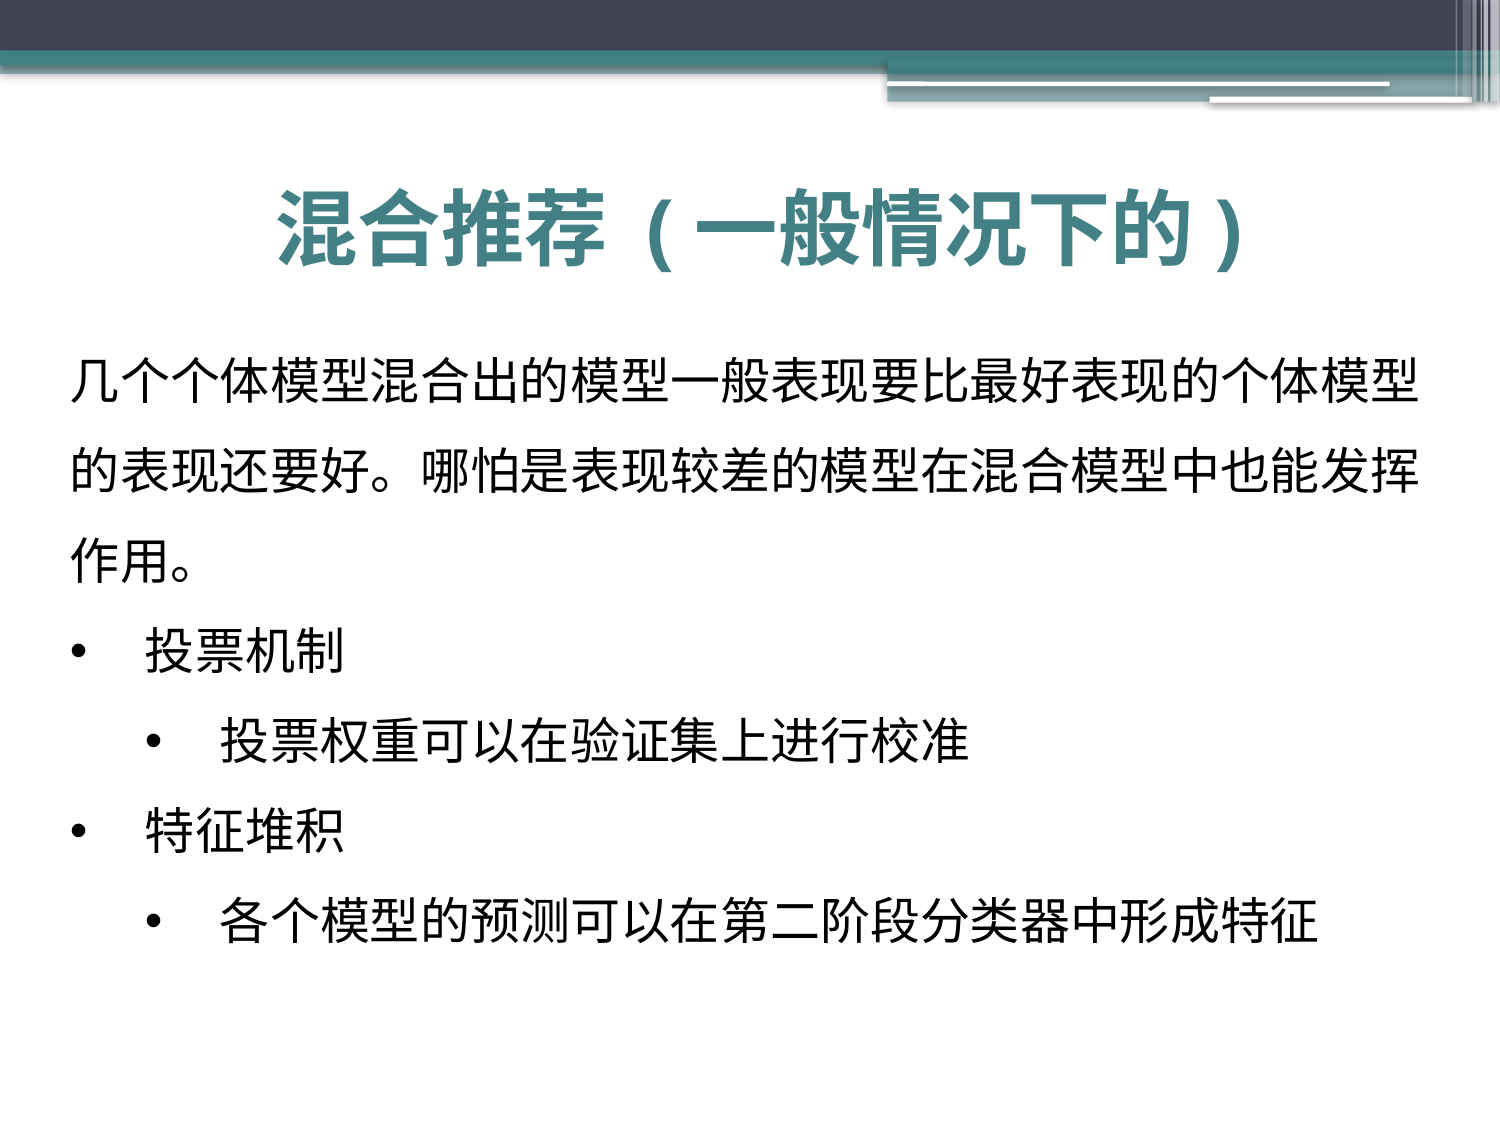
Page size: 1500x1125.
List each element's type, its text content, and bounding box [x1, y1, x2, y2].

text_box 几个个体模型混合出的模型一般表现要比最好表现的个体模型的表现还要好。哪怕是表现较差的模型在混合模型中也能发挥作用。 投票机制 投票权重可以在验证集上进行校准 特征堆积 各个模型的预测可以在第二阶段分类器中形成特征 [55, 312, 1462, 958]
text_box 混合推荐 (一般情况下的) [149, 168, 1368, 284]
